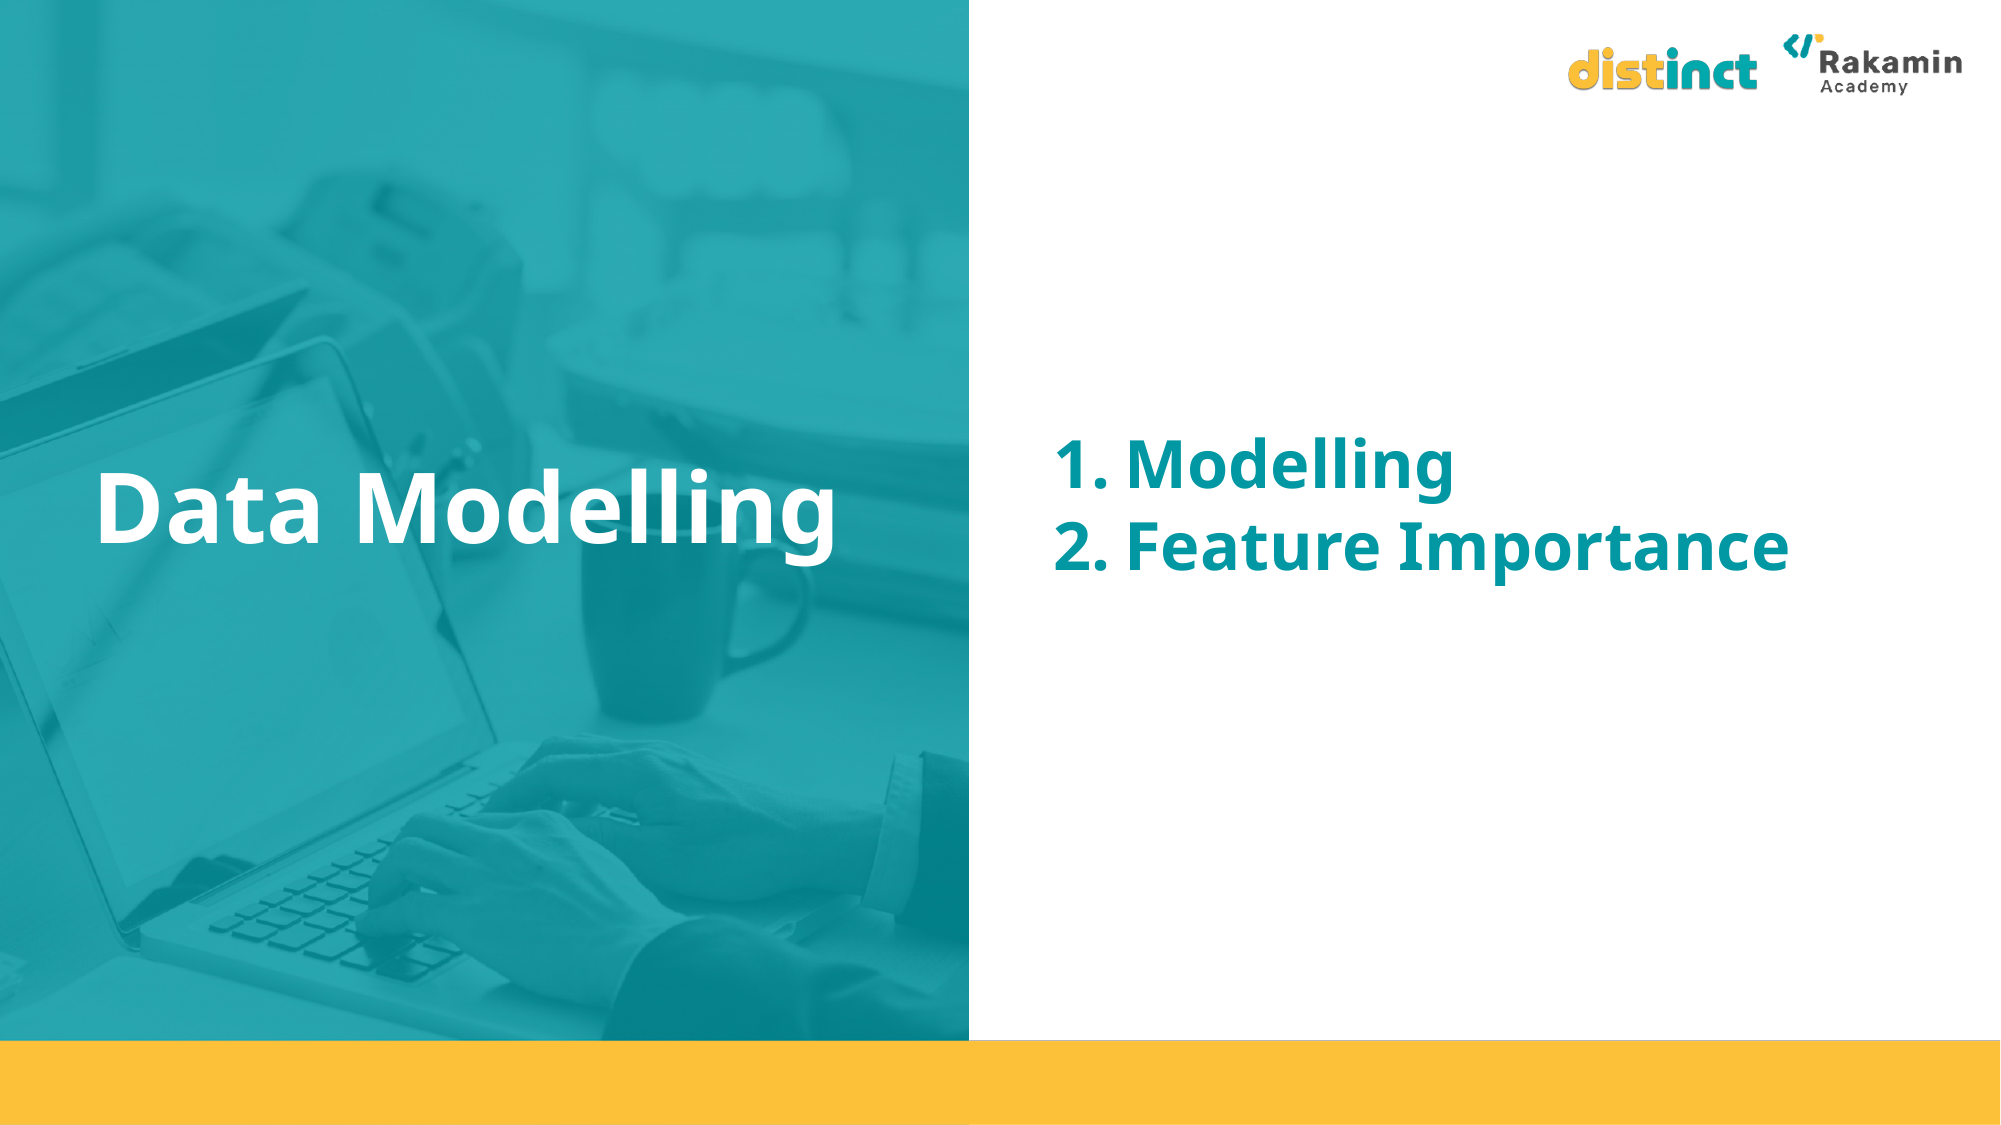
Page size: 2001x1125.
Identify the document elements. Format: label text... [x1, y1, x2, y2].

text_box Modelling Feature Importance [1034, 411, 1916, 592]
text_box Data Modelling [26, 434, 908, 571]
picture [0, 0, 2001, 1125]
